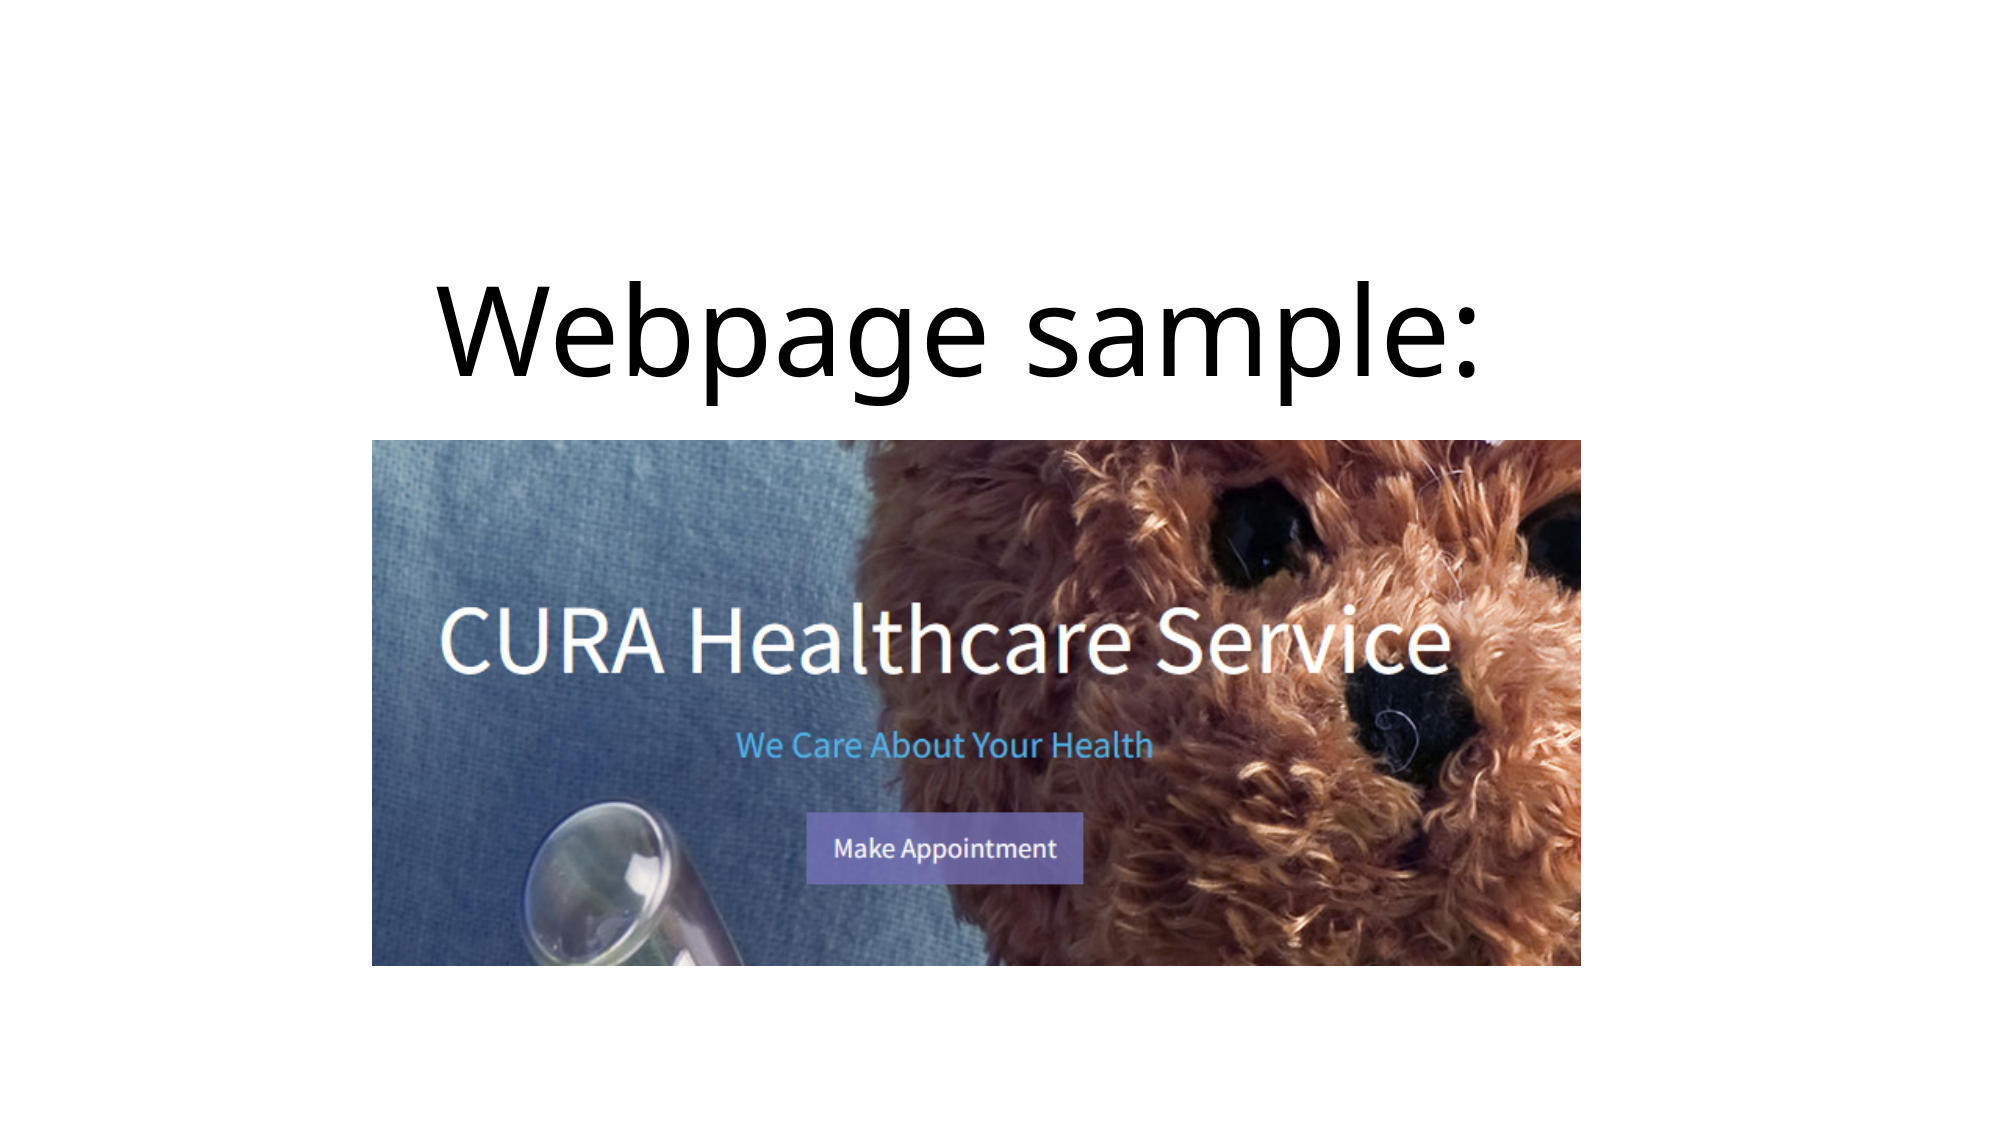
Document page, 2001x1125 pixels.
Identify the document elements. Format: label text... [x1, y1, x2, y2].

title Webpage sample: [226, 19, 1727, 411]
picture [372, 440, 1581, 966]
